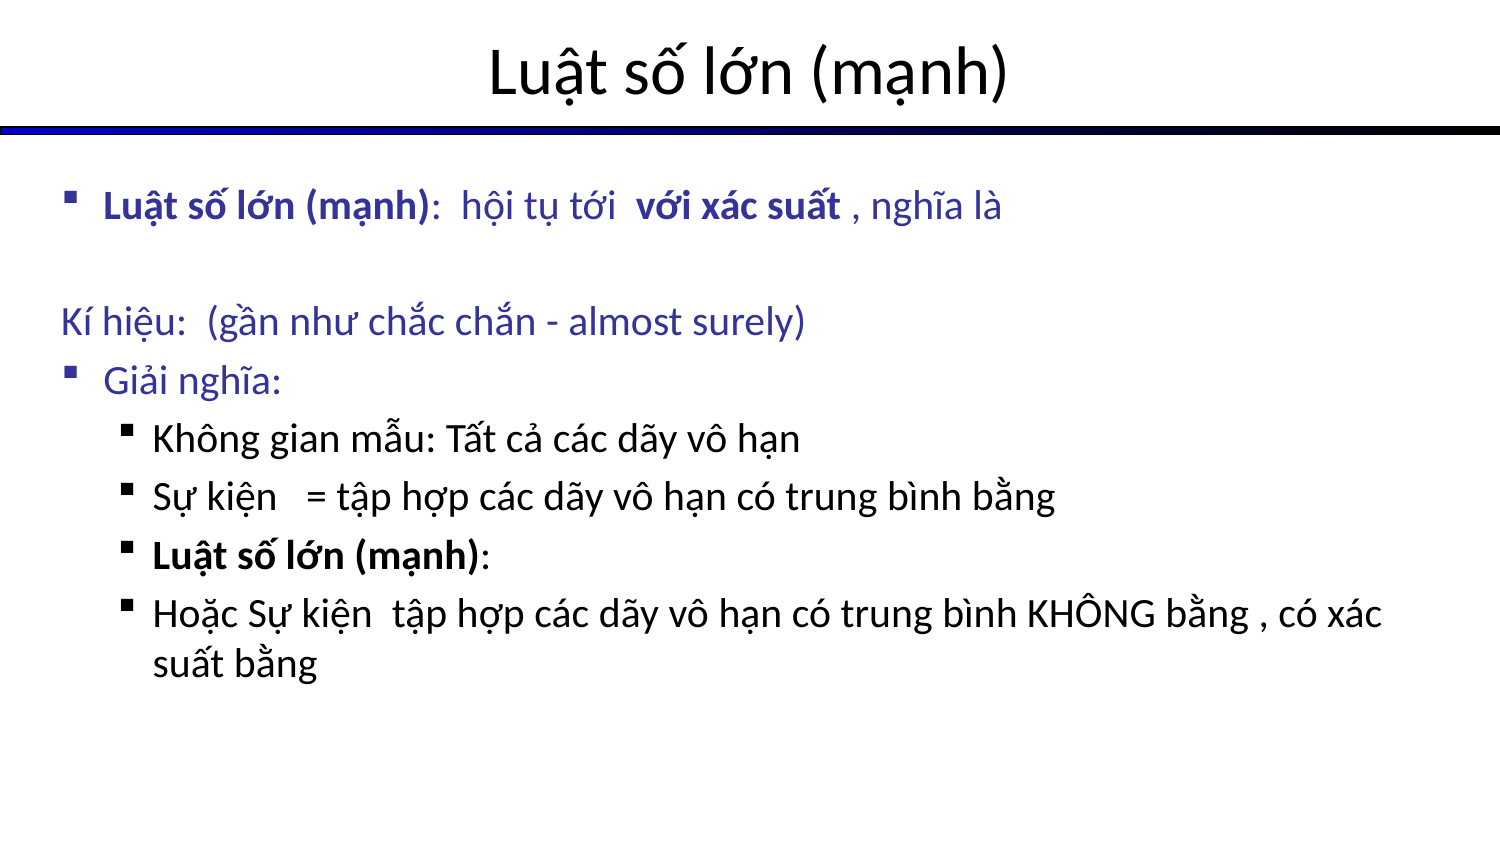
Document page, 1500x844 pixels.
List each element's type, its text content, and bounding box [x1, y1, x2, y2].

title Luật số lớn (mạnh) [0, 0, 1500, 138]
